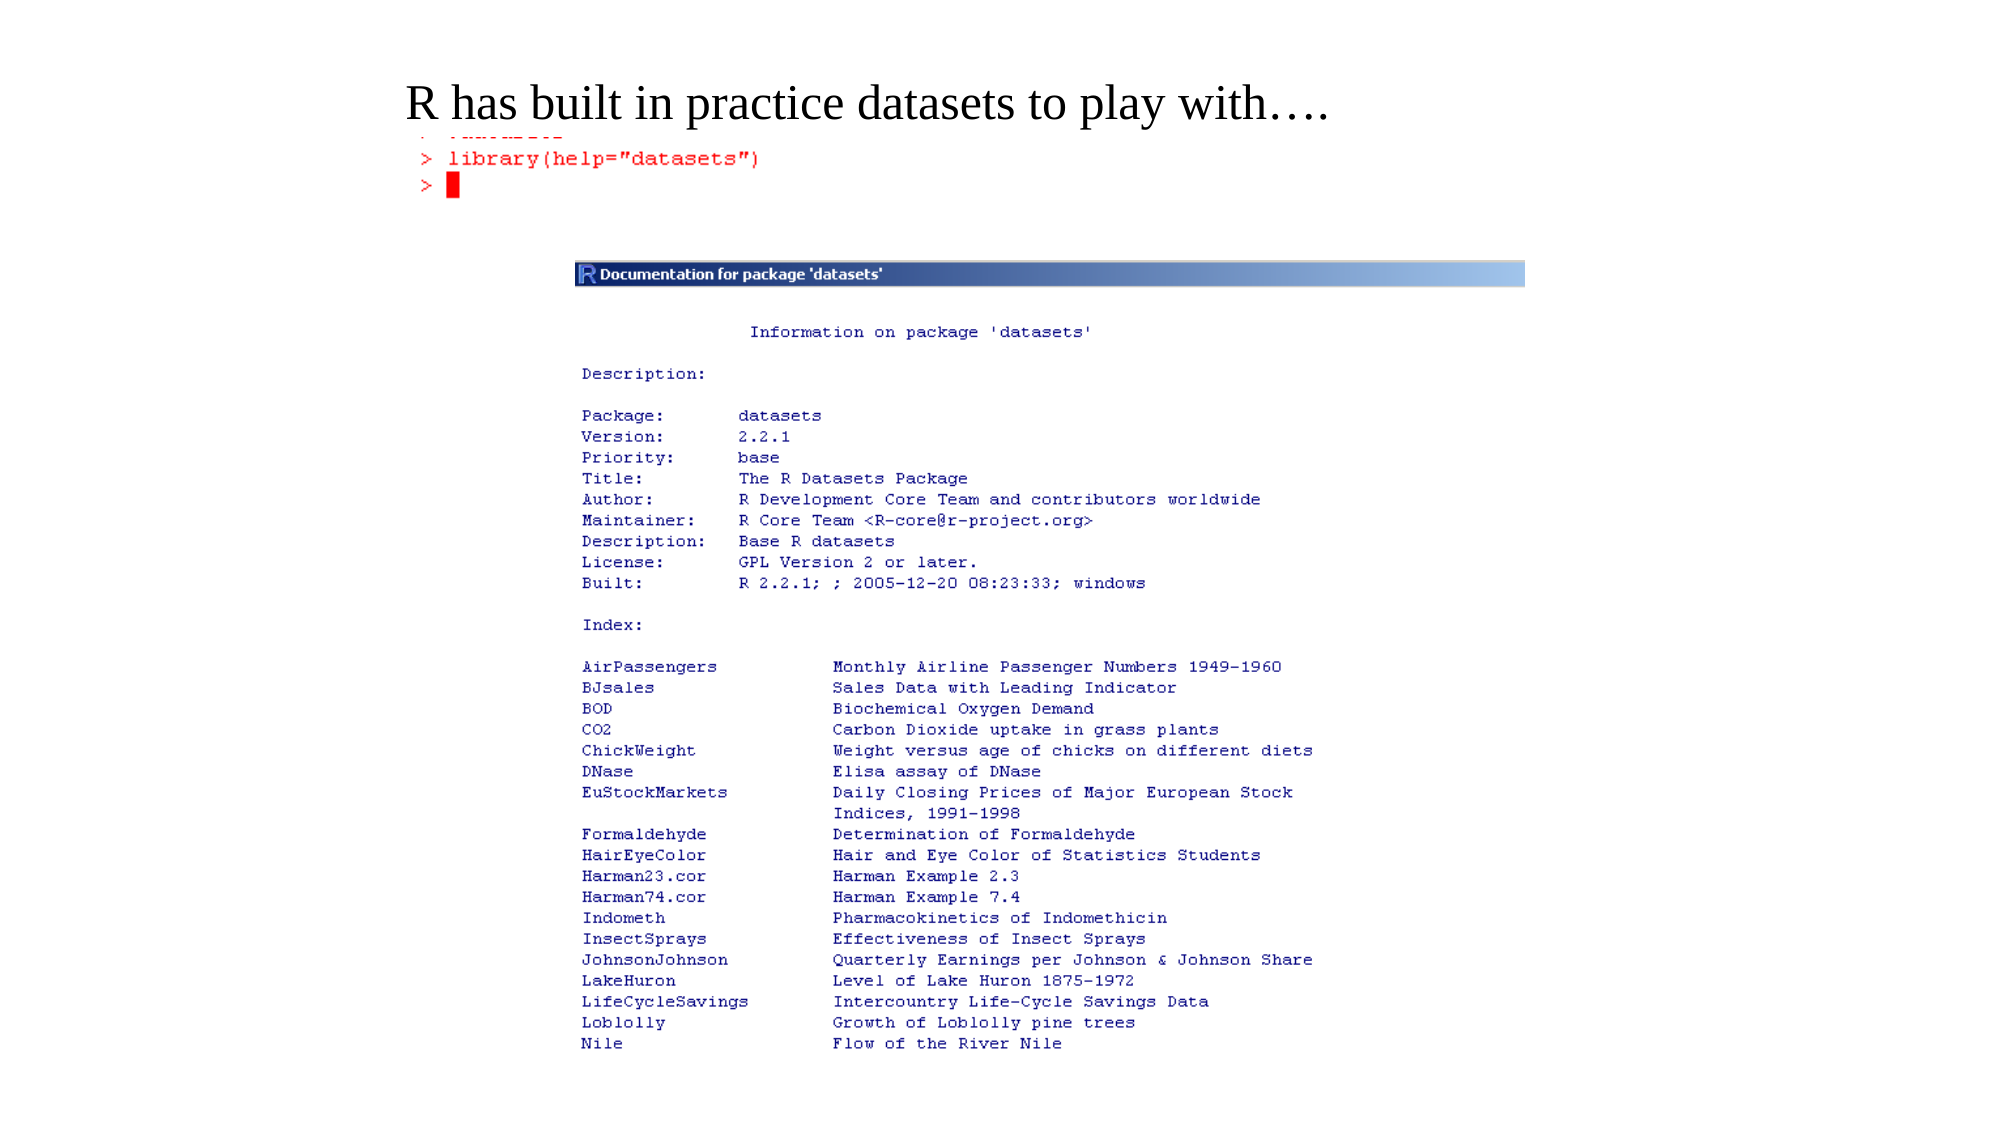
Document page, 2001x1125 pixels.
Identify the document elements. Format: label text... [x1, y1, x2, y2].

picture [574, 260, 1526, 1063]
picture [412, 137, 826, 200]
text_box R has built in practice datasets to play with…. [390, 62, 1346, 138]
